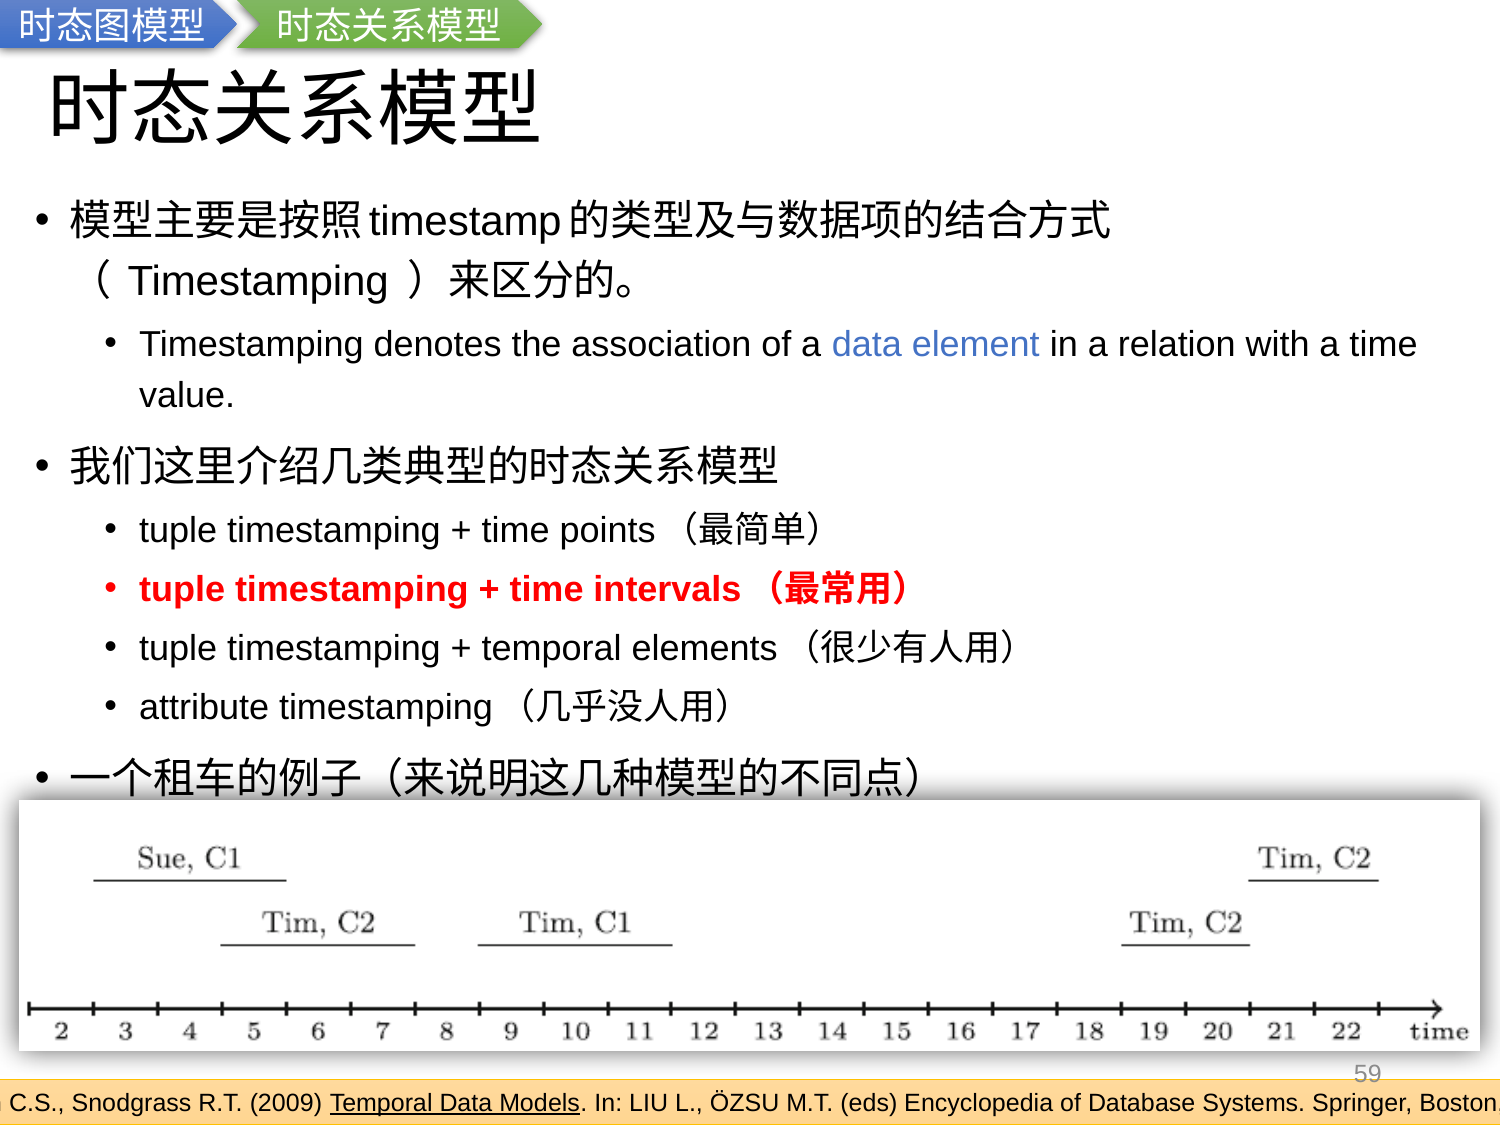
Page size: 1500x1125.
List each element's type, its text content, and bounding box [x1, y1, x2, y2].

slide_number 59 [1059, 1051, 1397, 1103]
list 模型主要是按照timestamp的类型及与数据项的结合方式（ Timestamping ）来区分的。 Timestamping denotes the association of a data element in a relation with a time value. 我们这里介绍几类典型的时态关系模型 tuple timestamping + time points（最简单） tuple timestamping + time intervals（最常用） tuple timestamping + temporal elements（很少有人用） attribute timestamping（几乎没人用） 一个租车的例子（来说明这几种模型的不同点） [19, 176, 1468, 780]
text_box 时态图模型 [0, 0, 237, 49]
title 时态关系模型 [32, 59, 1397, 165]
text_box 时态关系模型 [236, 0, 543, 49]
picture [19, 800, 1480, 1051]
text_box Jensen C.S., Snodgrass R.T. (2009) Temporal Data Models. In: LIU L., ÖZSU M.T. (eds) Encyclopedia of Database Systems. Springer, Boston, MA [0, 1079, 1500, 1125]
